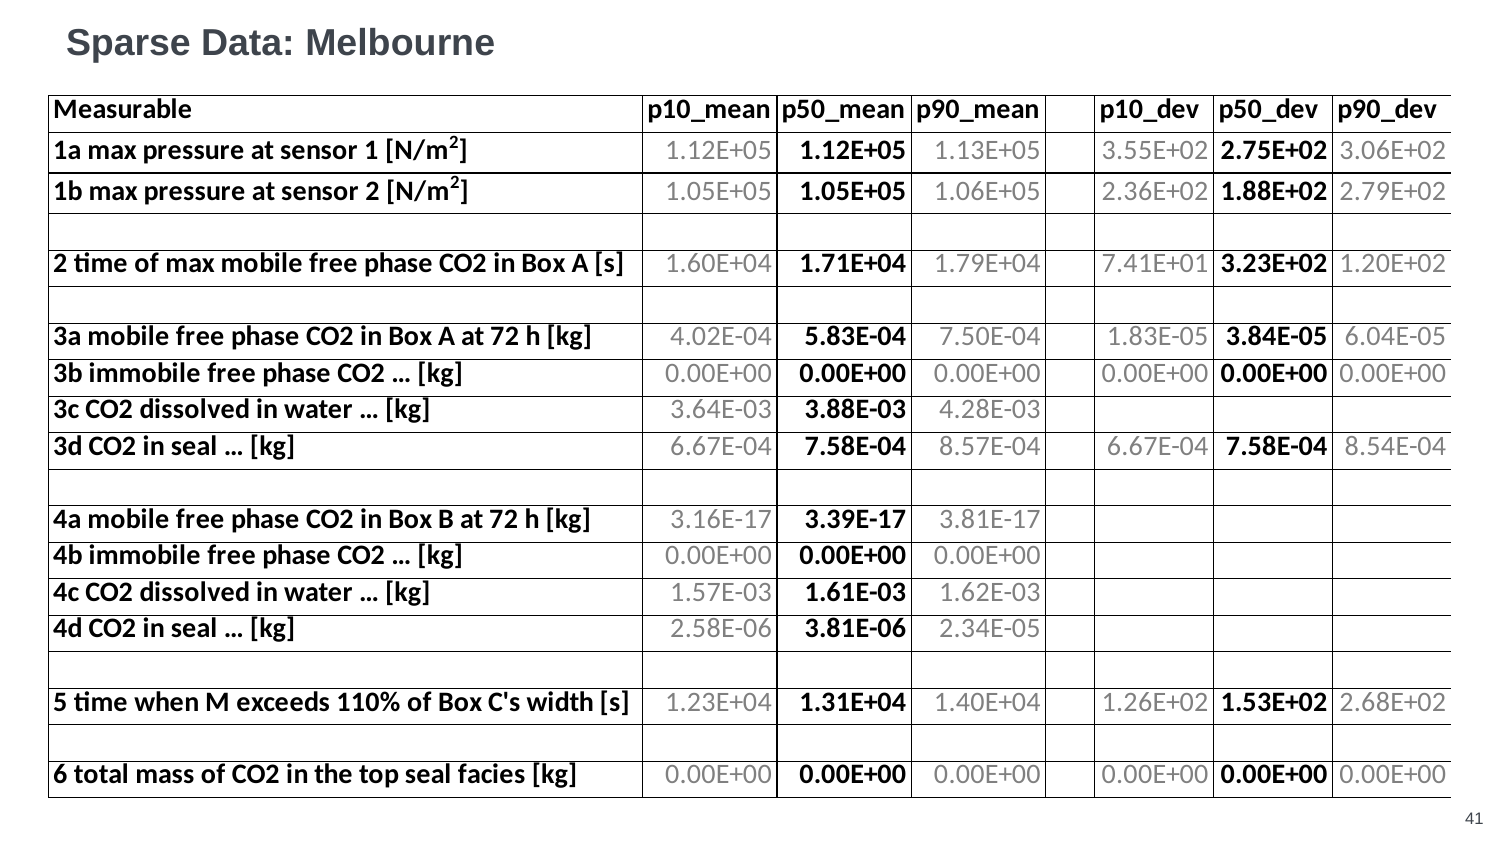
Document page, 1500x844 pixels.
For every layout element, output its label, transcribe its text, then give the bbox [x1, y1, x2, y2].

slide_number 41 [1408, 786, 1499, 844]
title Sparse Data: Melbourne [51, 10, 1449, 95]
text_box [47, 95, 1453, 799]
